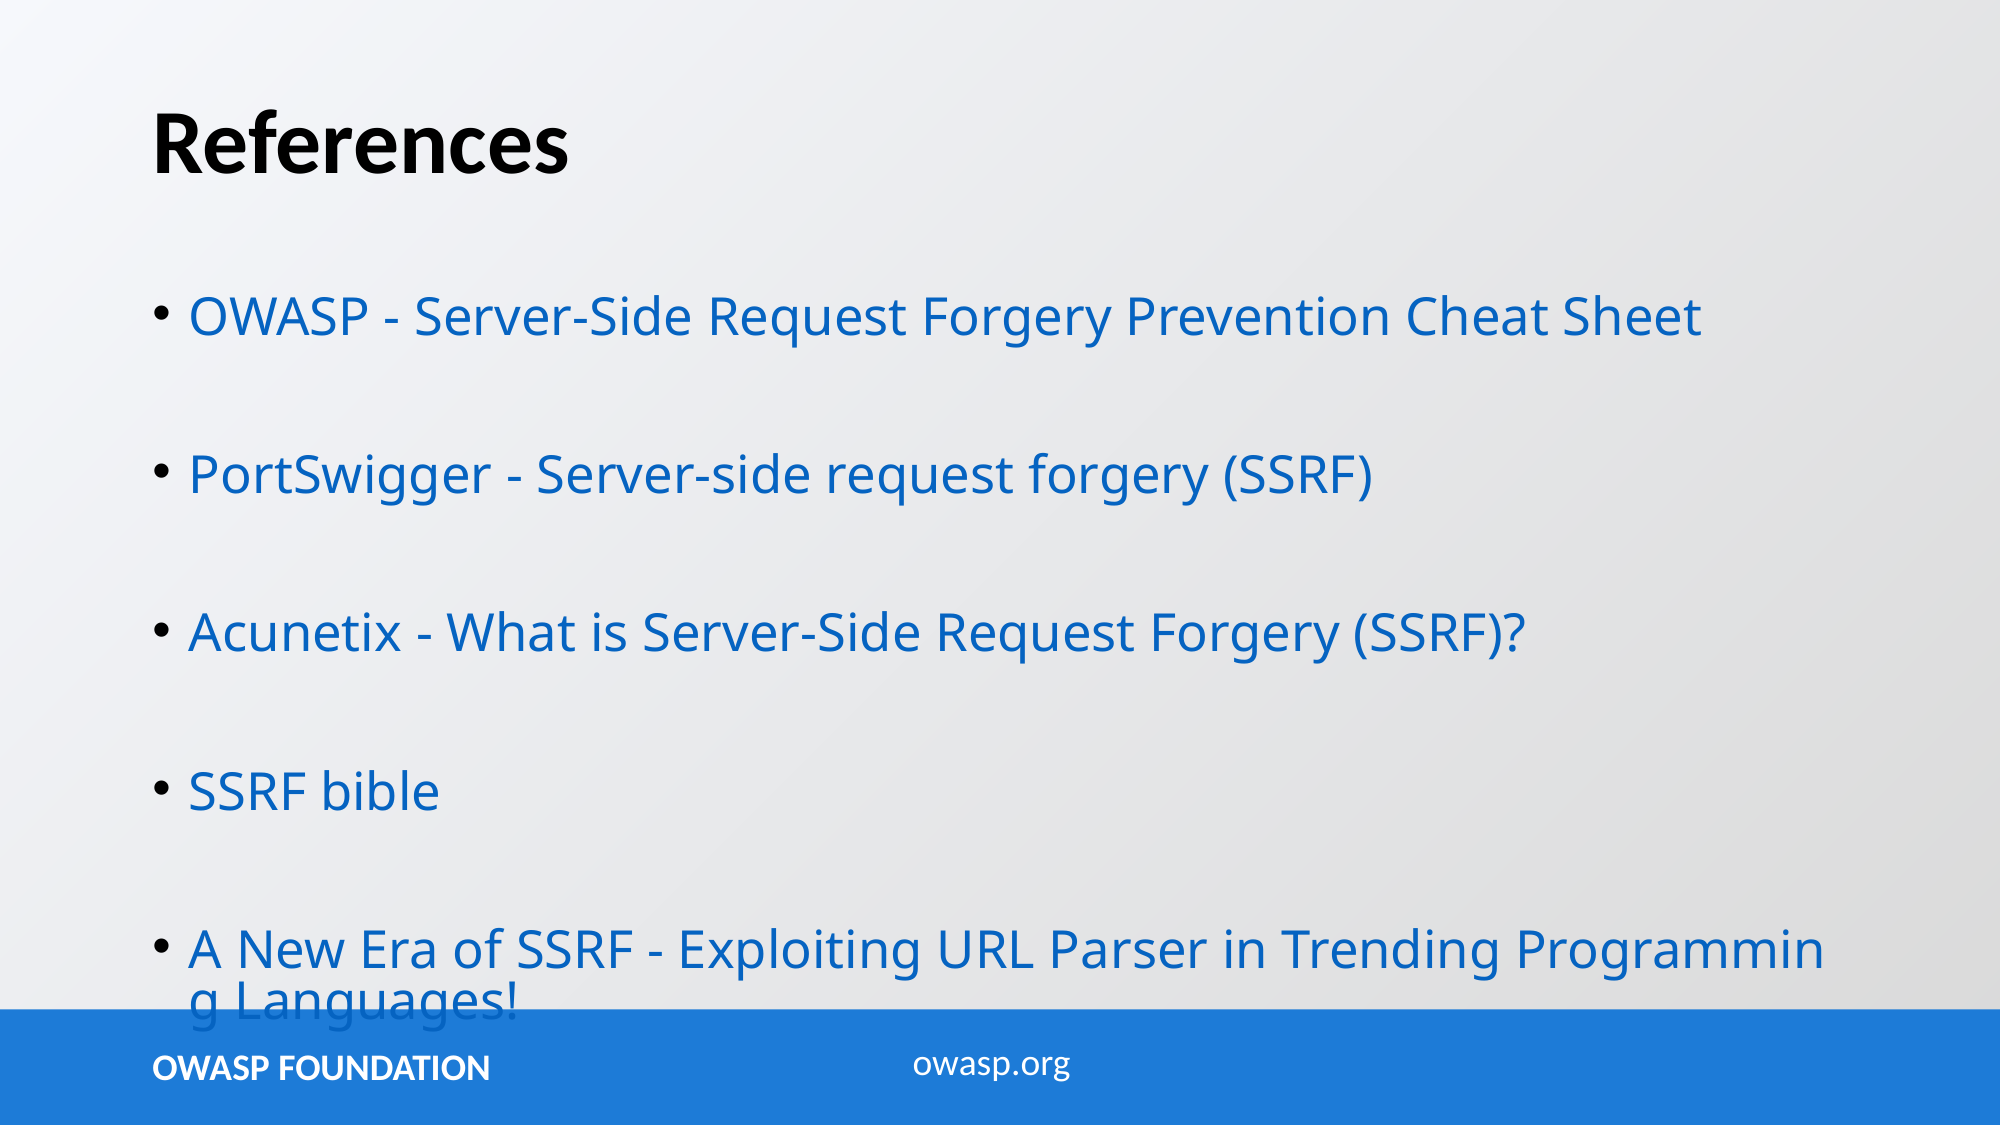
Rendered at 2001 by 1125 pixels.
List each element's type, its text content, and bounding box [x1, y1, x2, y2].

list OWASP - Server-Side Request Forgery Prevention Cheat Sheet PortSwigger - Server-side request forgery (SSRF) Acunetix - What is Server-Side Request Forgery (SSRF)? SSRF bible A New Era of SSRF - Exploiting URL Parser in Trending Programming Languages! [137, 276, 1863, 990]
title References [137, 35, 1863, 253]
